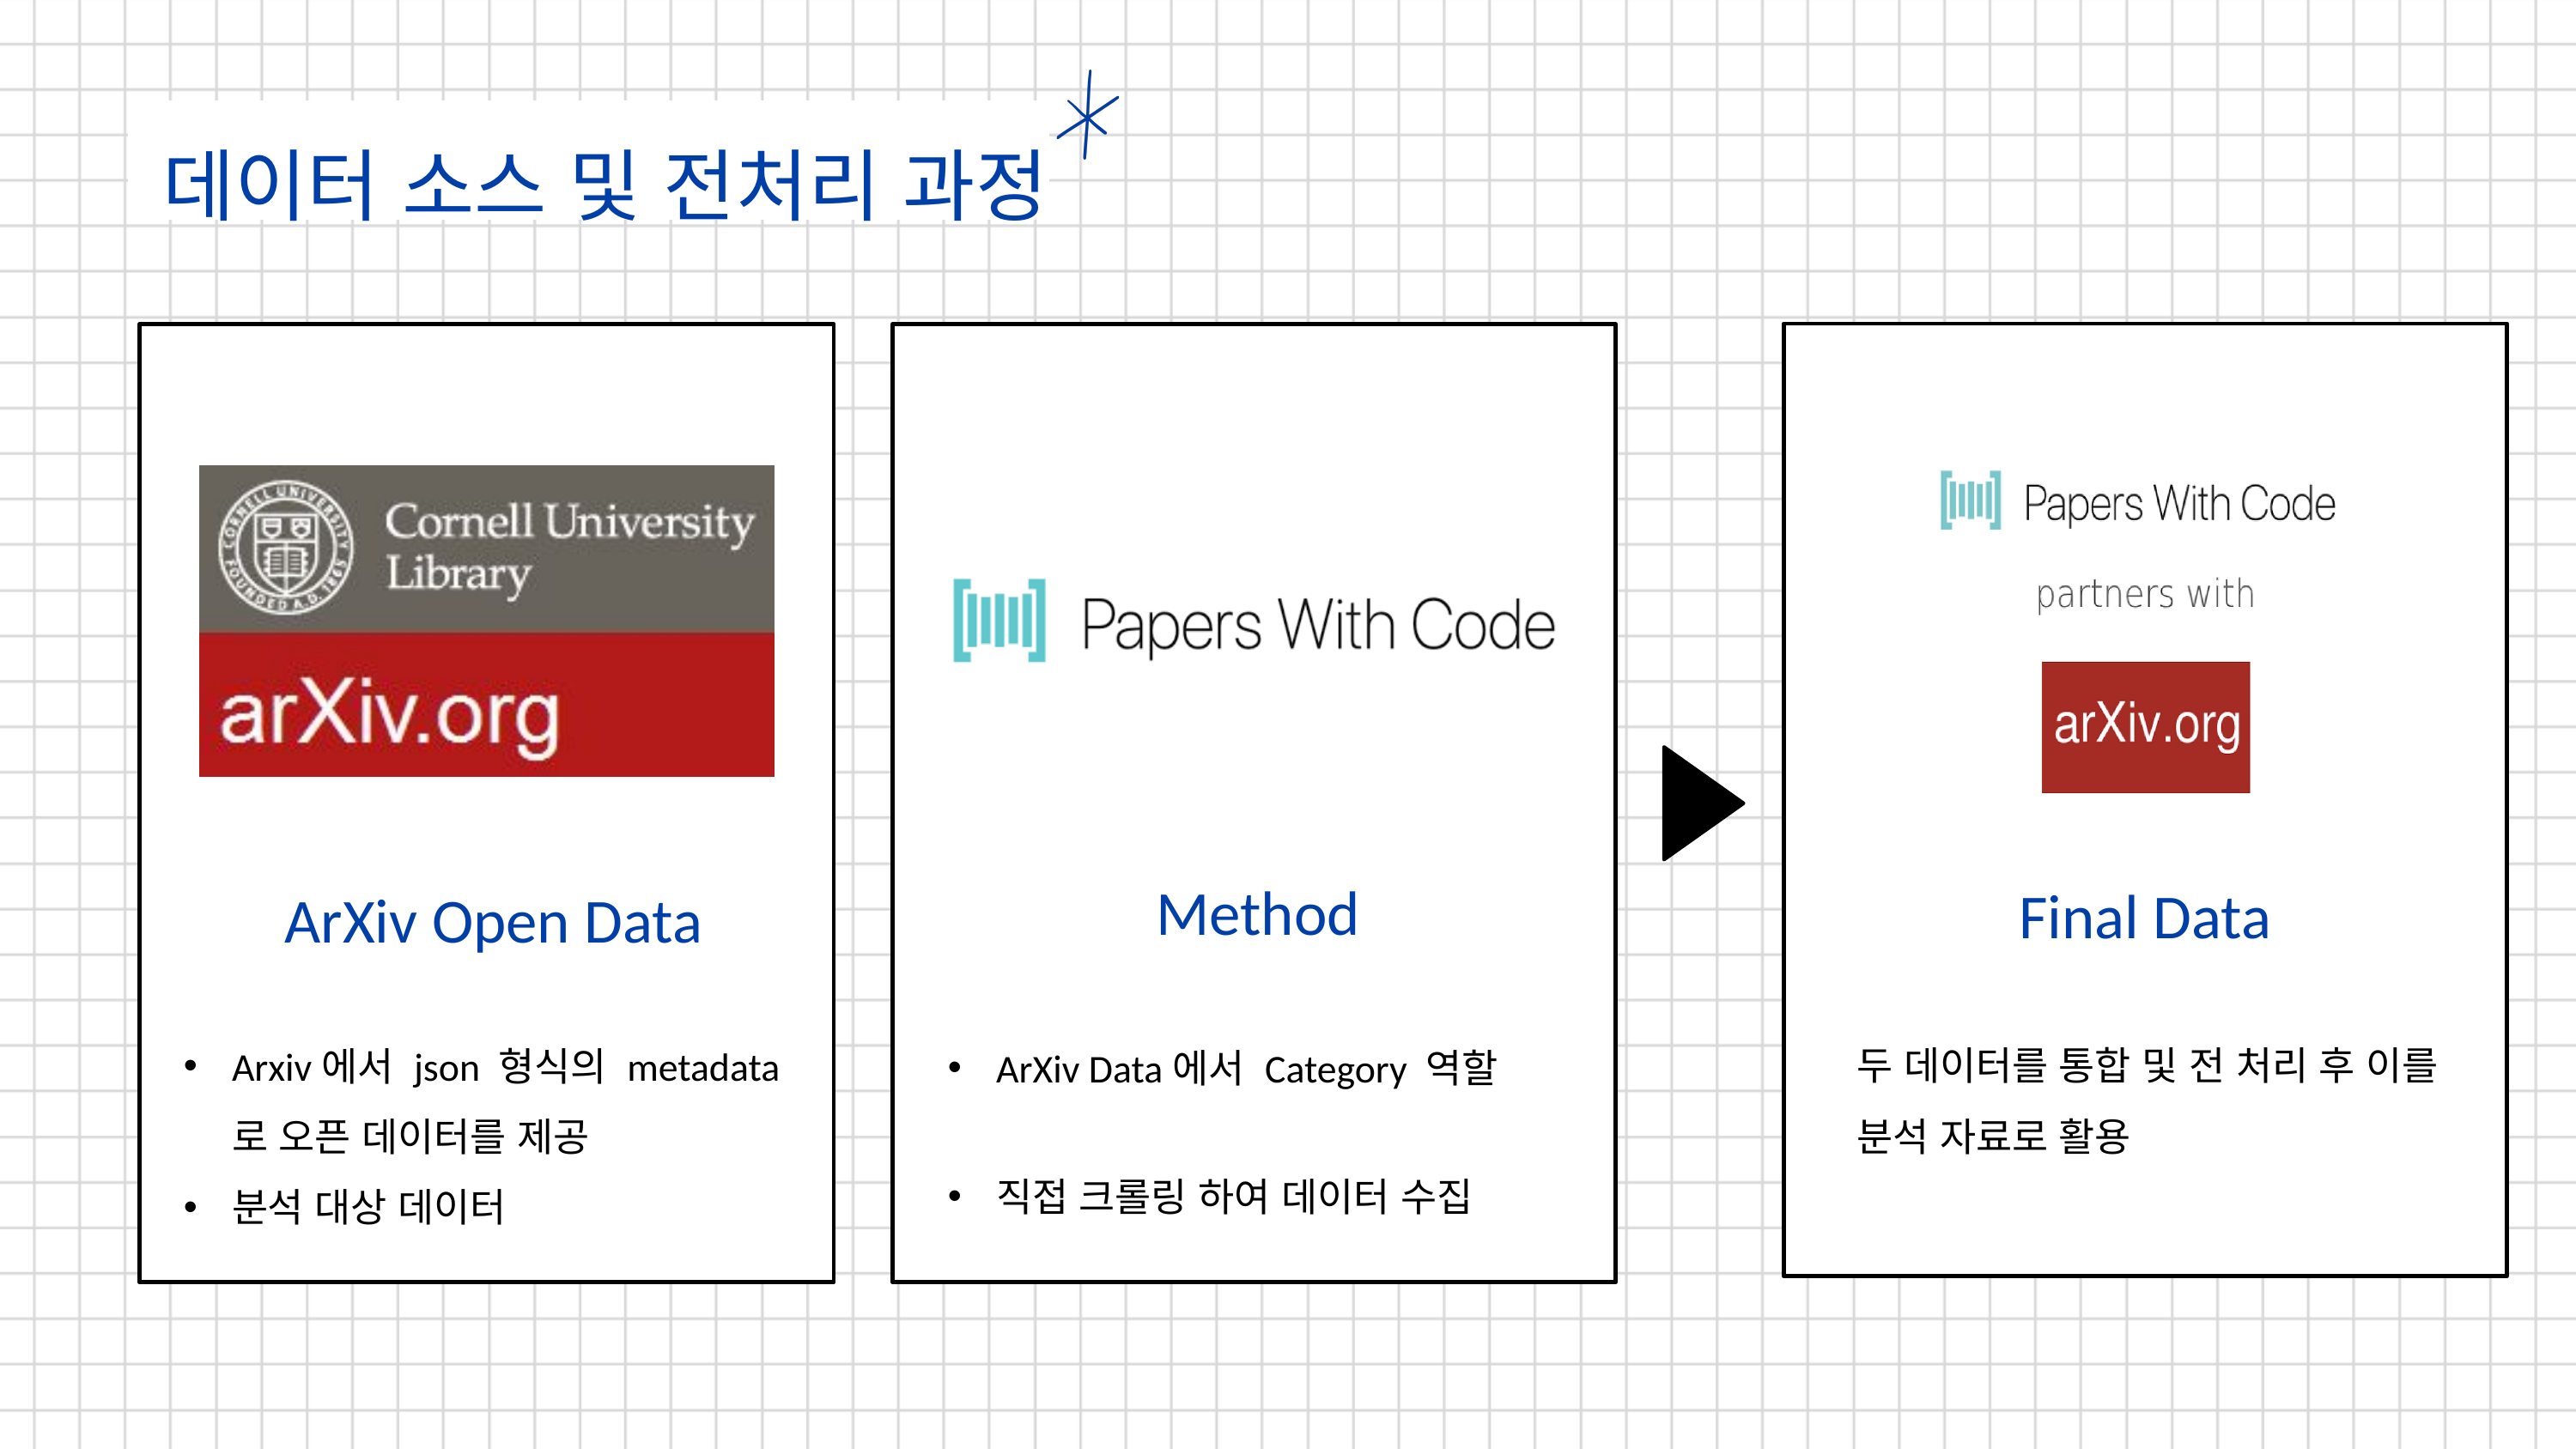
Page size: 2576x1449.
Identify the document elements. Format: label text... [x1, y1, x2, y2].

picture [1798, 419, 2493, 823]
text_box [947, 872, 1569, 1214]
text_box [139, 324, 835, 1282]
text_box 데이터 소스 및 전처리 과정 [162, 37, 1084, 231]
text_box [127, 100, 1050, 221]
picture [943, 563, 1564, 679]
picture [198, 465, 775, 777]
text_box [183, 873, 805, 1226]
text_box [0, 0, 2576, 1449]
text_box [1783, 323, 2507, 1276]
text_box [1834, 870, 2478, 1154]
text_box [1662, 745, 1746, 862]
text_box [1084, 70, 1120, 160]
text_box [892, 324, 1616, 1282]
